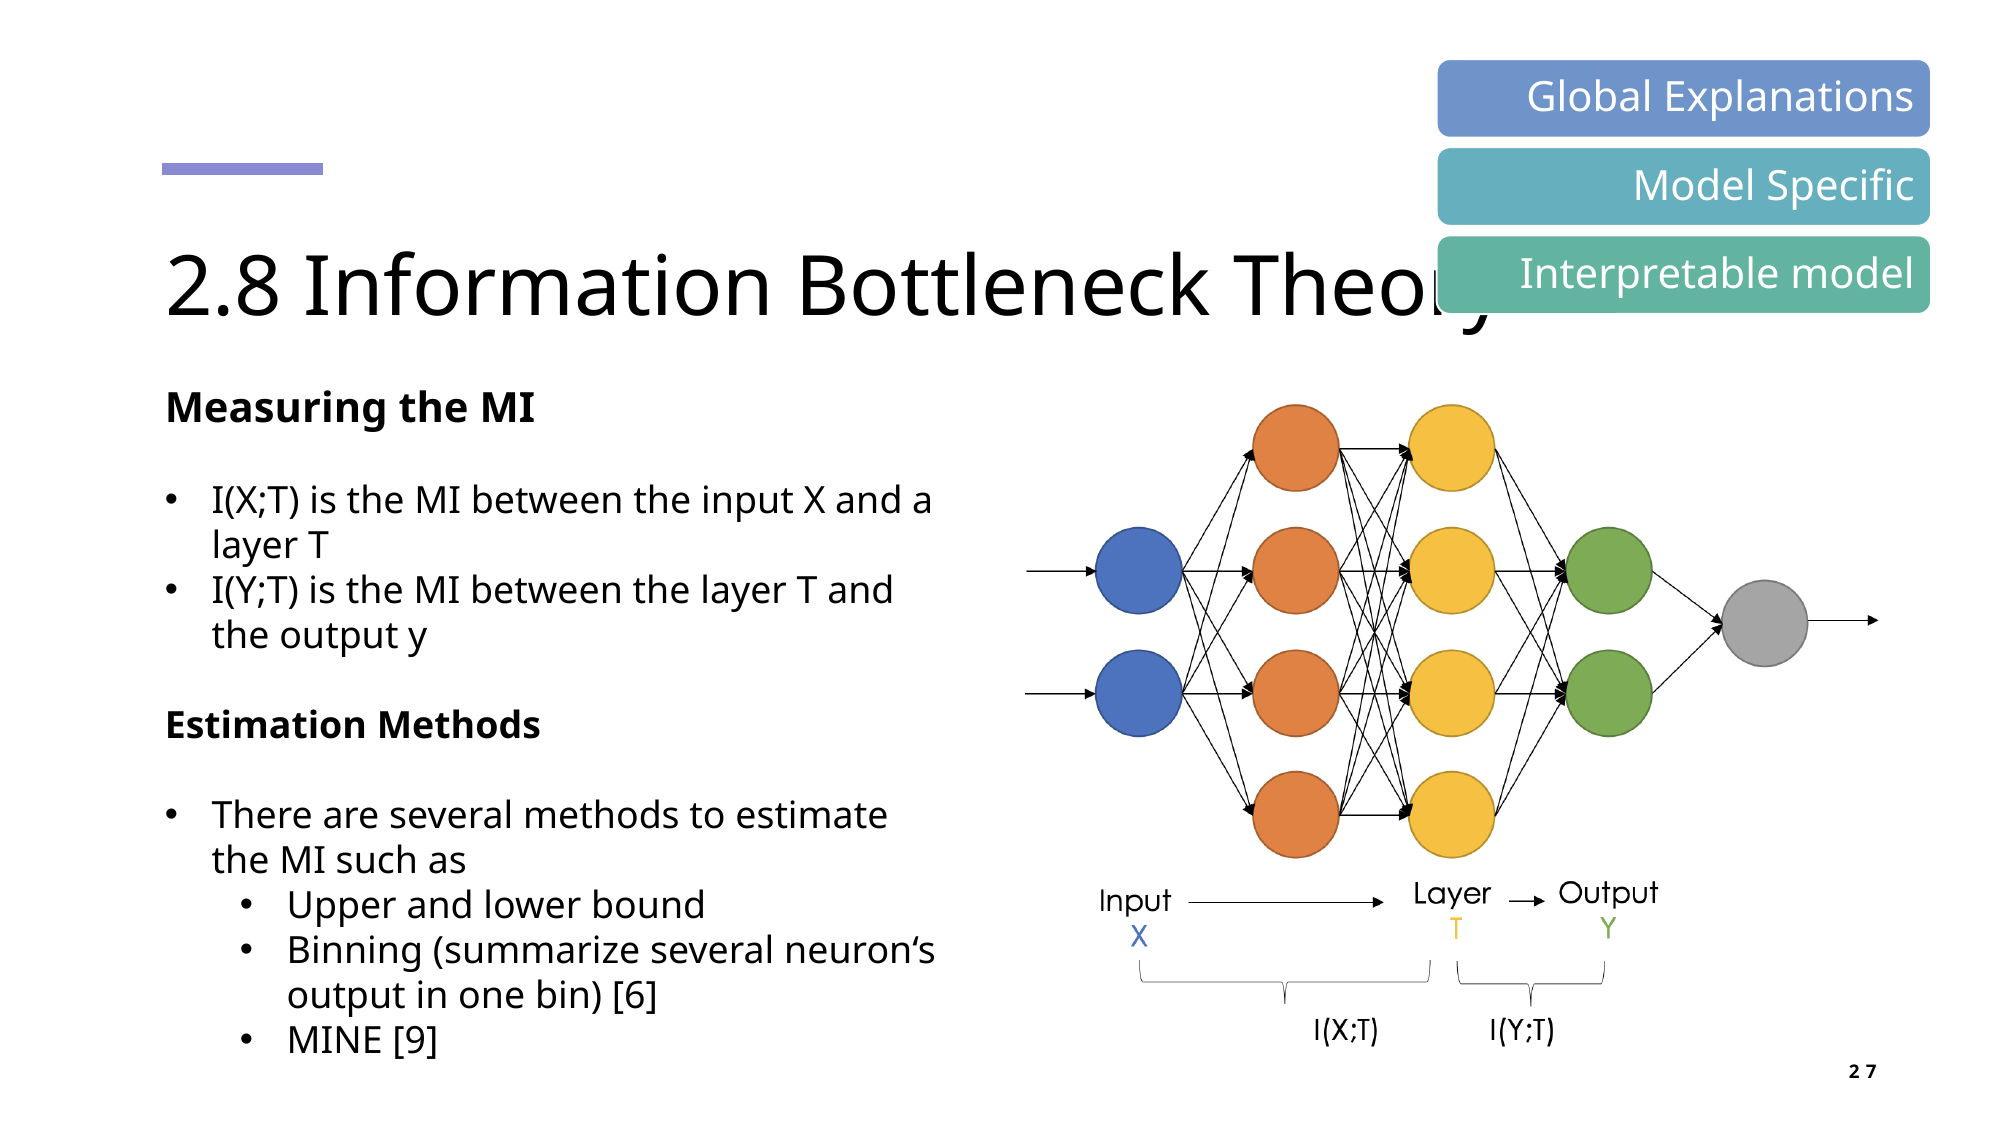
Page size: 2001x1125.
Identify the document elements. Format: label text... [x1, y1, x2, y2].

title 2.8 Information Bottleneck Theory [150, 224, 1850, 441]
text_box Measuring the MI I(X;T) is the MI between the input X and a layer T I(Y;T) is the MI between the layer T and the output y Estimation Methods There are several methods to estimate the MI such as Upper and lower bound Binning (summarize several neuron‘s output in one bin) [6] MINE [9] [150, 373, 953, 1068]
picture [1017, 373, 1892, 1062]
slide_number 27 [1772, 1062, 1892, 1103]
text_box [1436, 58, 1932, 315]
